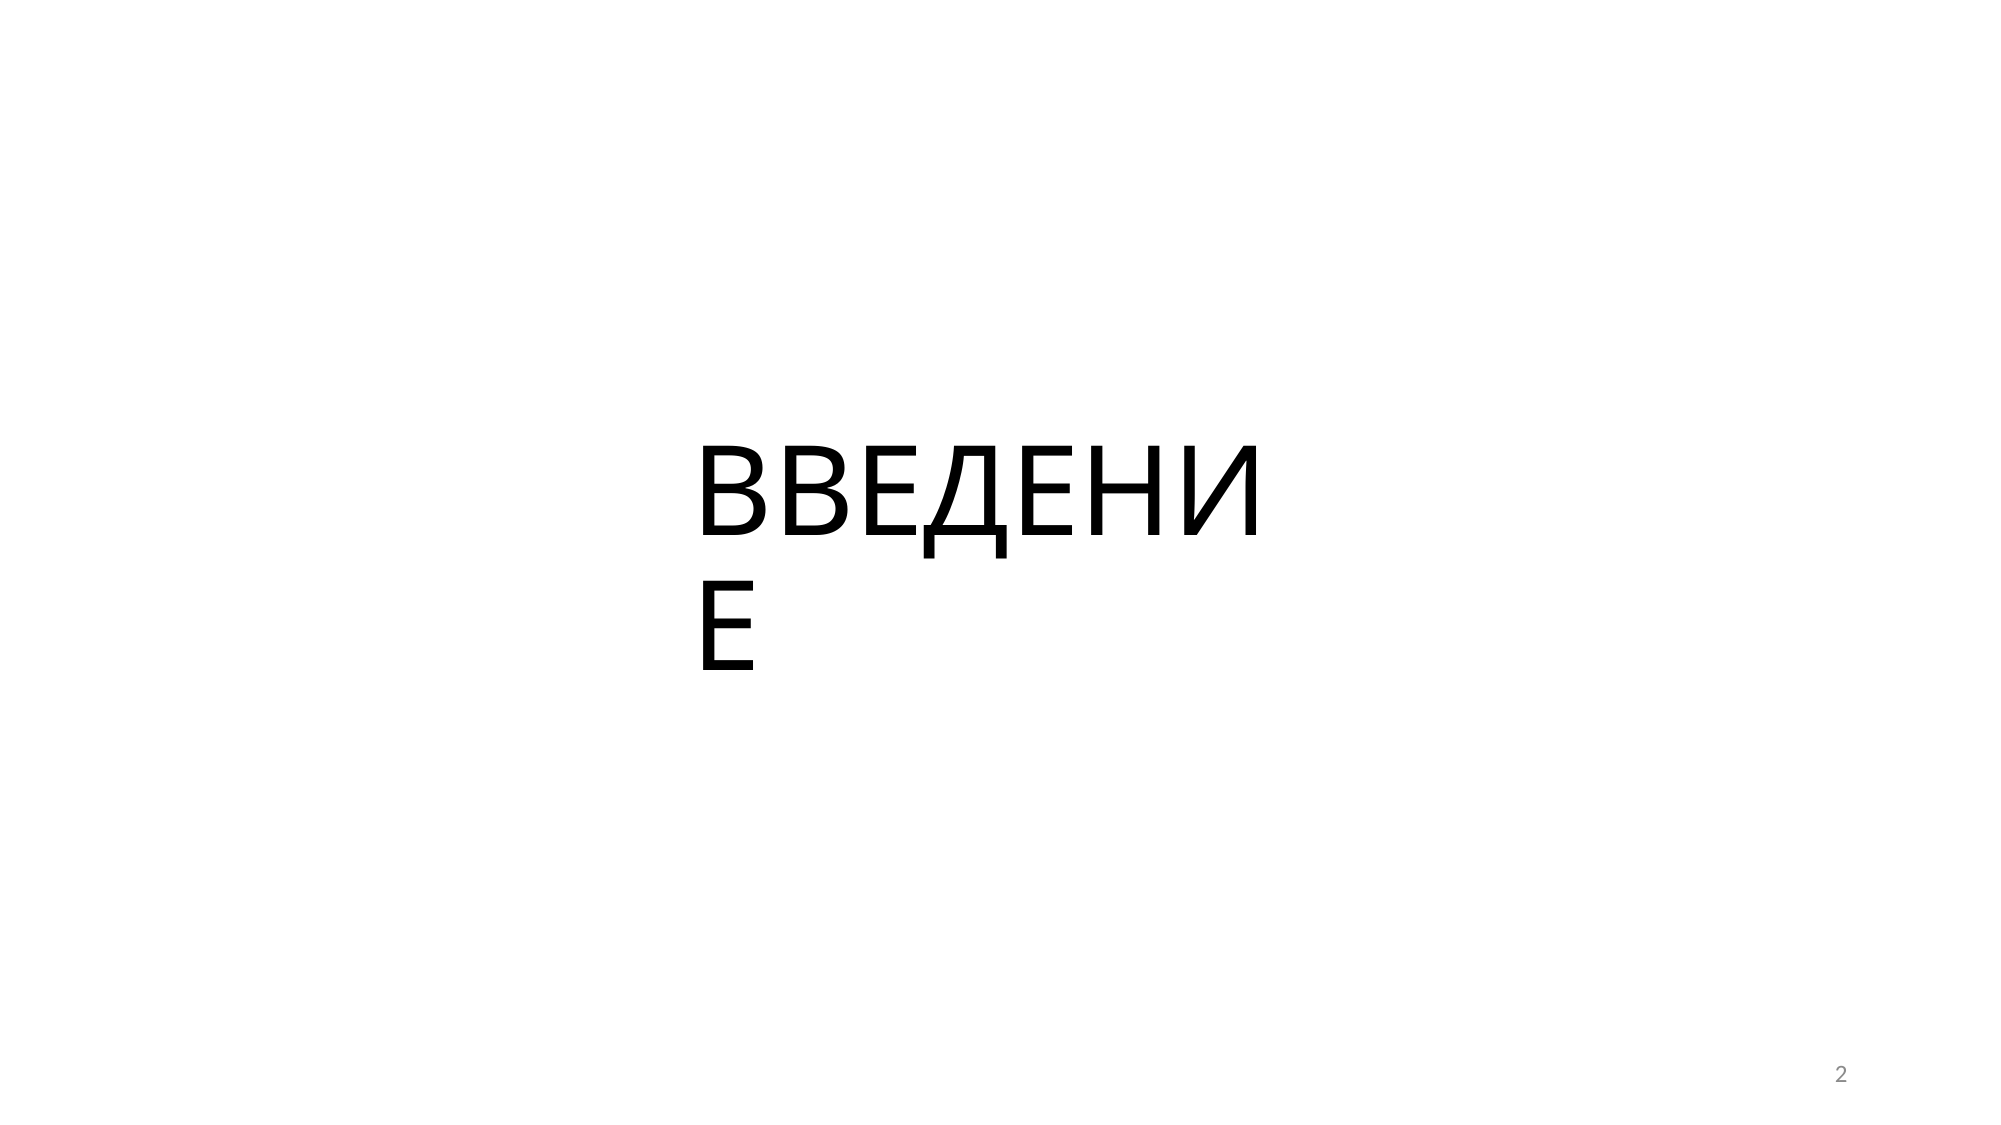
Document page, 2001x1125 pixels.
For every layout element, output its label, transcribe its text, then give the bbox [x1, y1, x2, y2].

title ВВЕДЕНИЕ [676, 428, 1324, 697]
slide_number 2 [1412, 1042, 1863, 1103]
